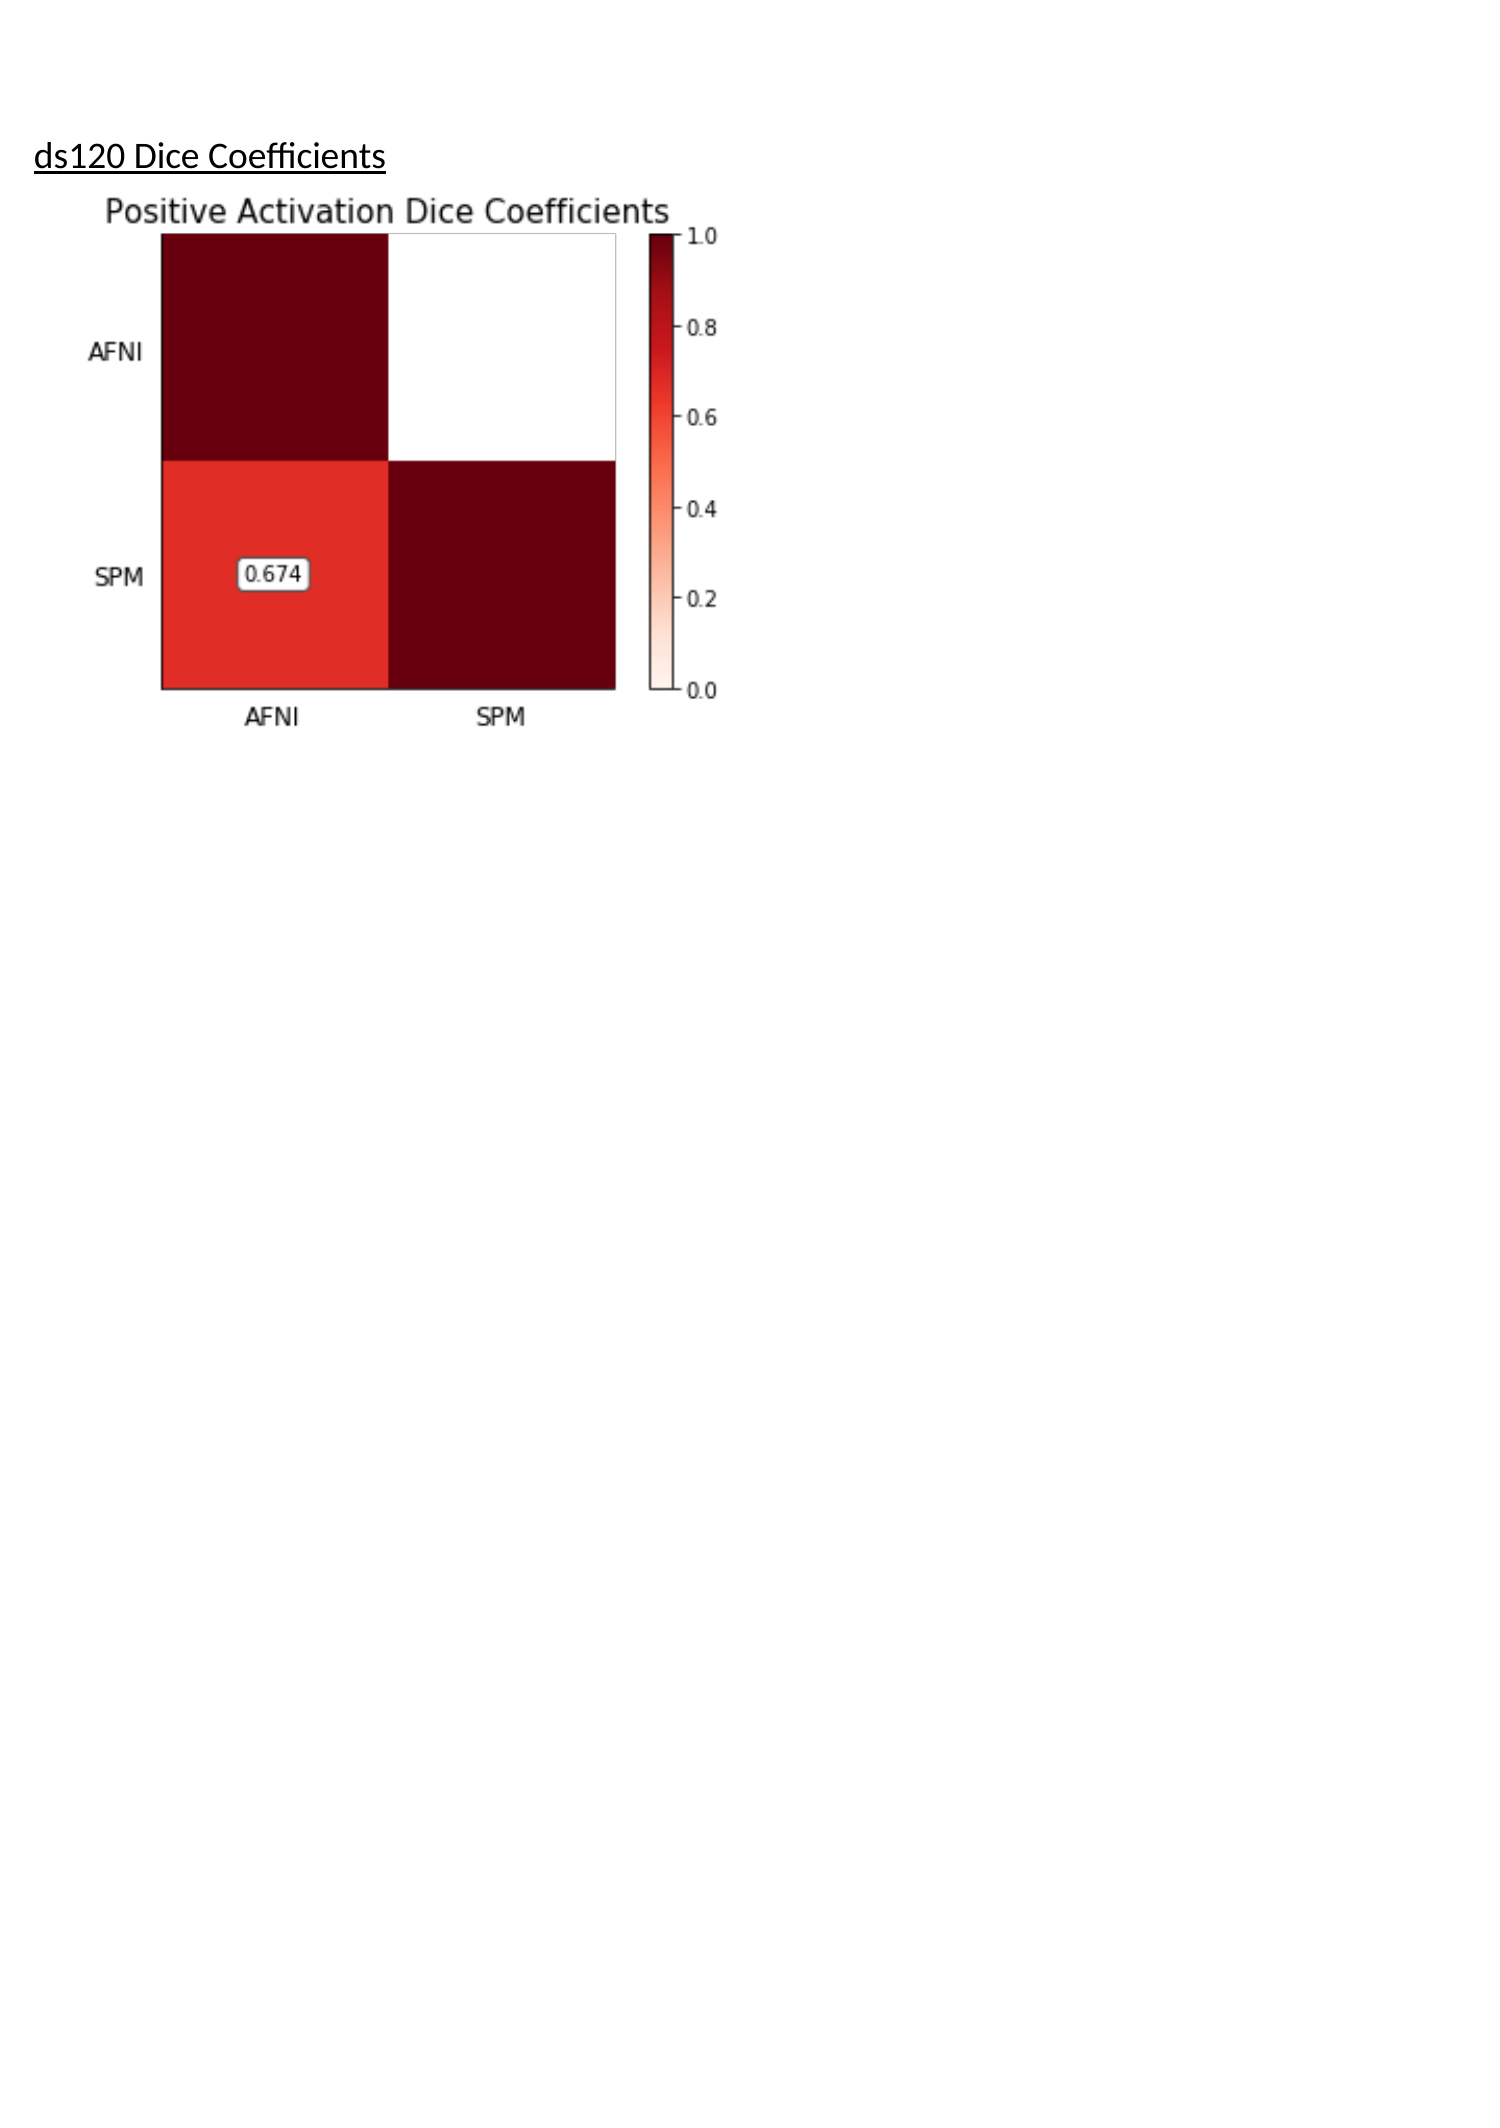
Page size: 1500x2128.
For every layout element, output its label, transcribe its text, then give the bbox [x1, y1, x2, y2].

picture [74, 184, 734, 746]
text_box ds120 Dice Coefficients [19, 123, 1384, 184]
